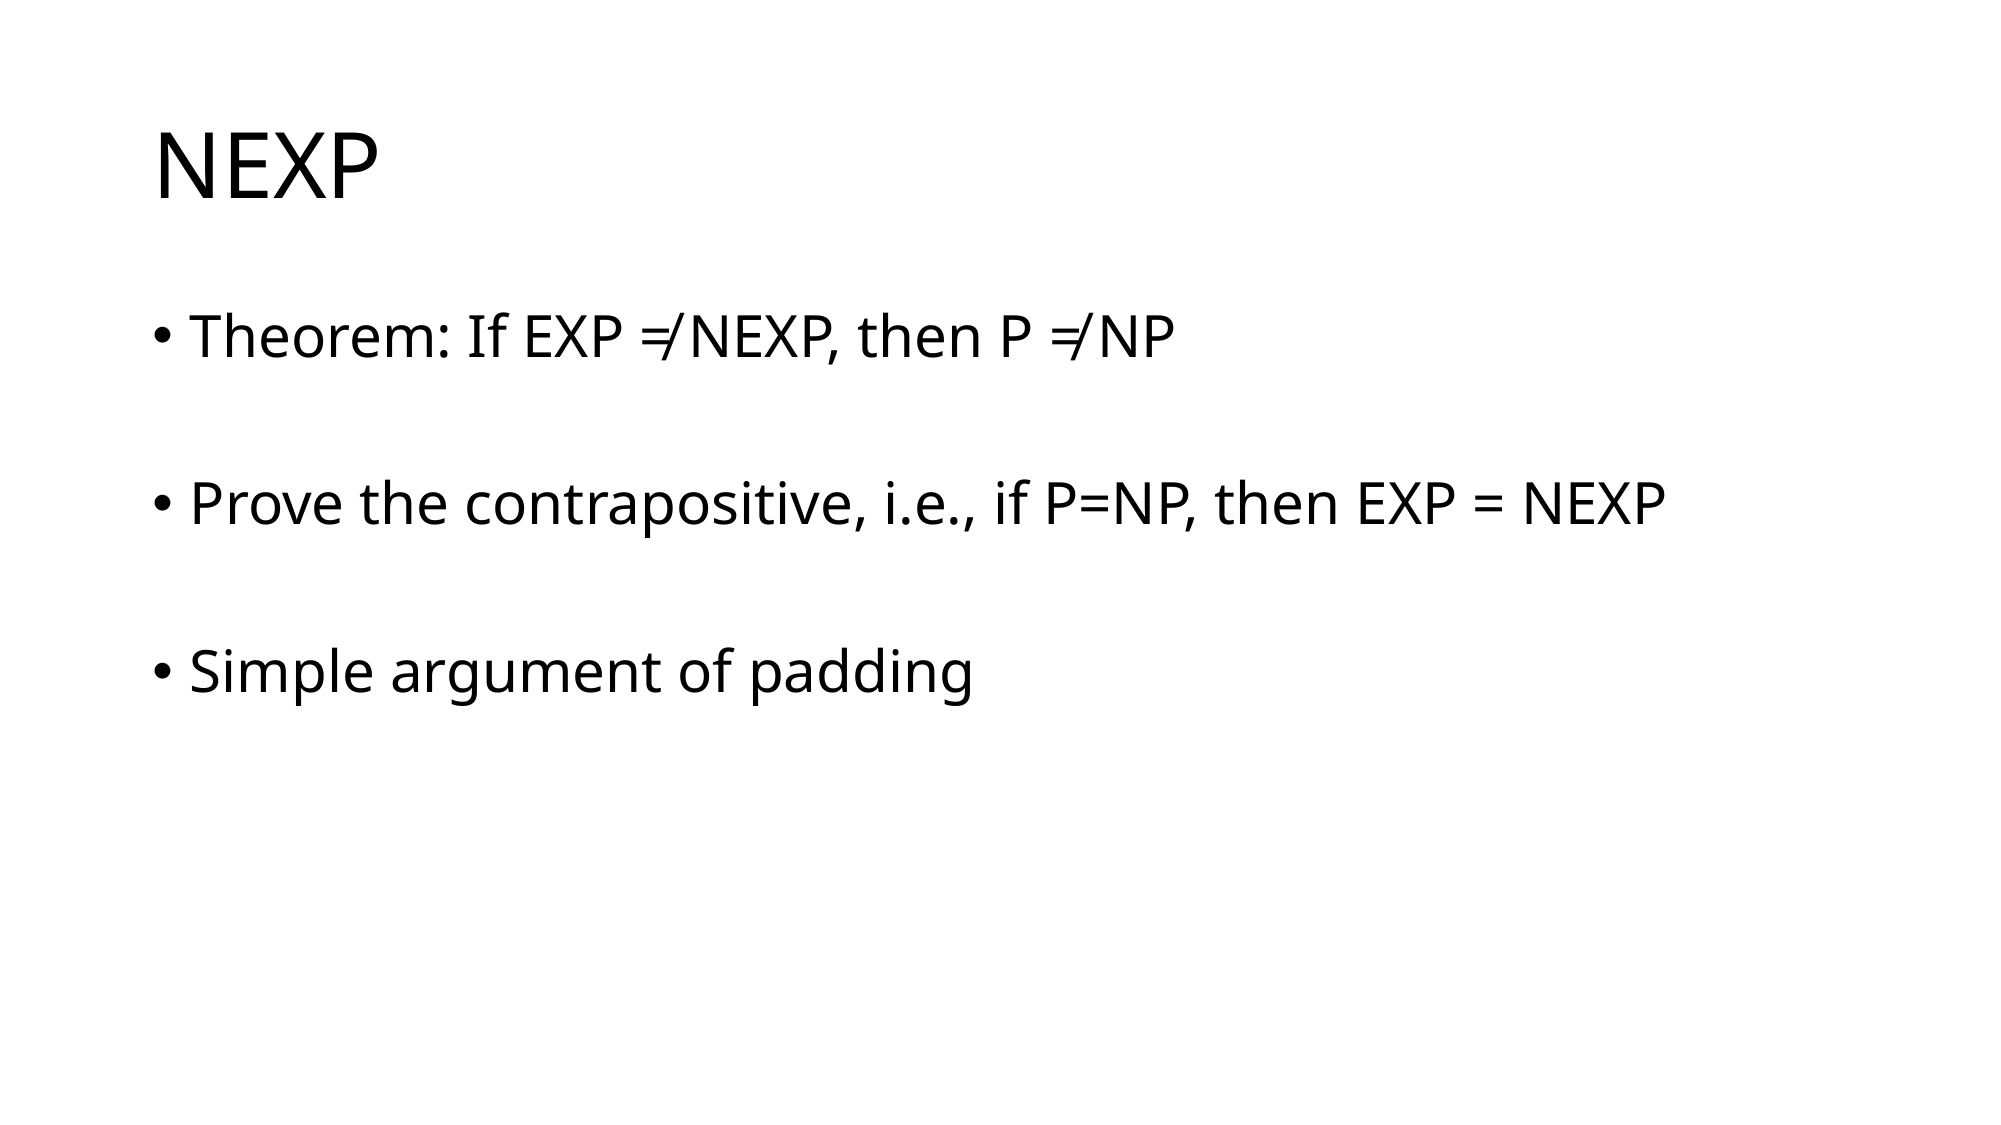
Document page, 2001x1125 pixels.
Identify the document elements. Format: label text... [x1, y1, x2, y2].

title NEXP [137, 59, 1863, 278]
list Theorem: If EXP ≠ NEXP, then P ≠ NP Prove the contrapositive, i.e., if P=NP, then EXP = NEXP Simple argument of padding [137, 299, 1863, 1014]
